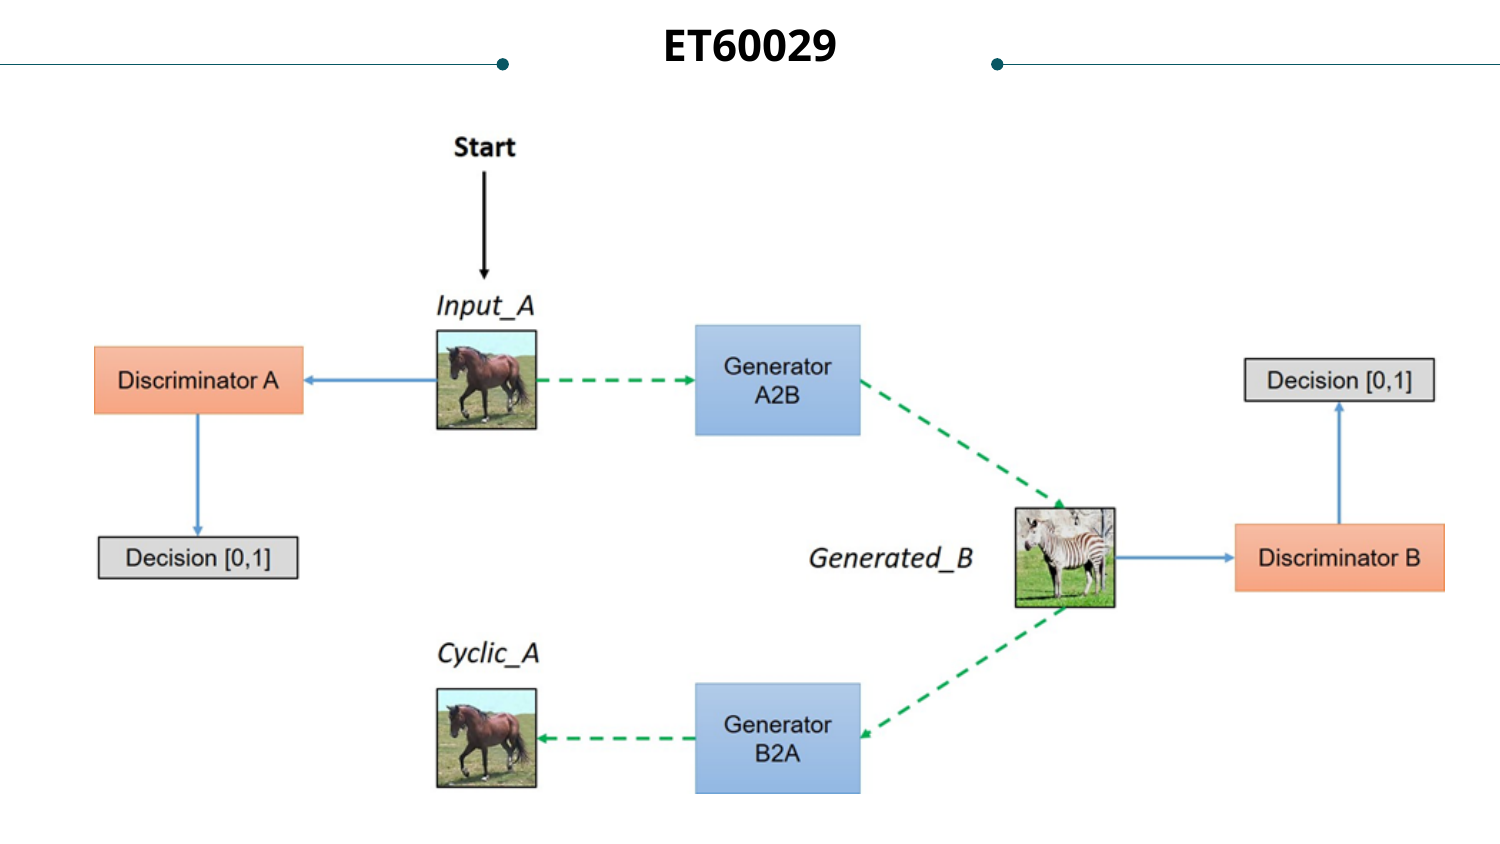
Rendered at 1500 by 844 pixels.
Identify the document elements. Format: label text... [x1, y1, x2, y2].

text_box ET60029 [28, 23, 1472, 124]
picture [94, 118, 1445, 794]
